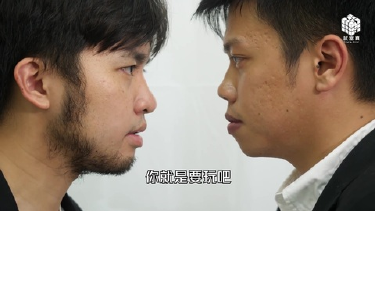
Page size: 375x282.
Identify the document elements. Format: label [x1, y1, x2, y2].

picture [0, 0, 375, 212]
